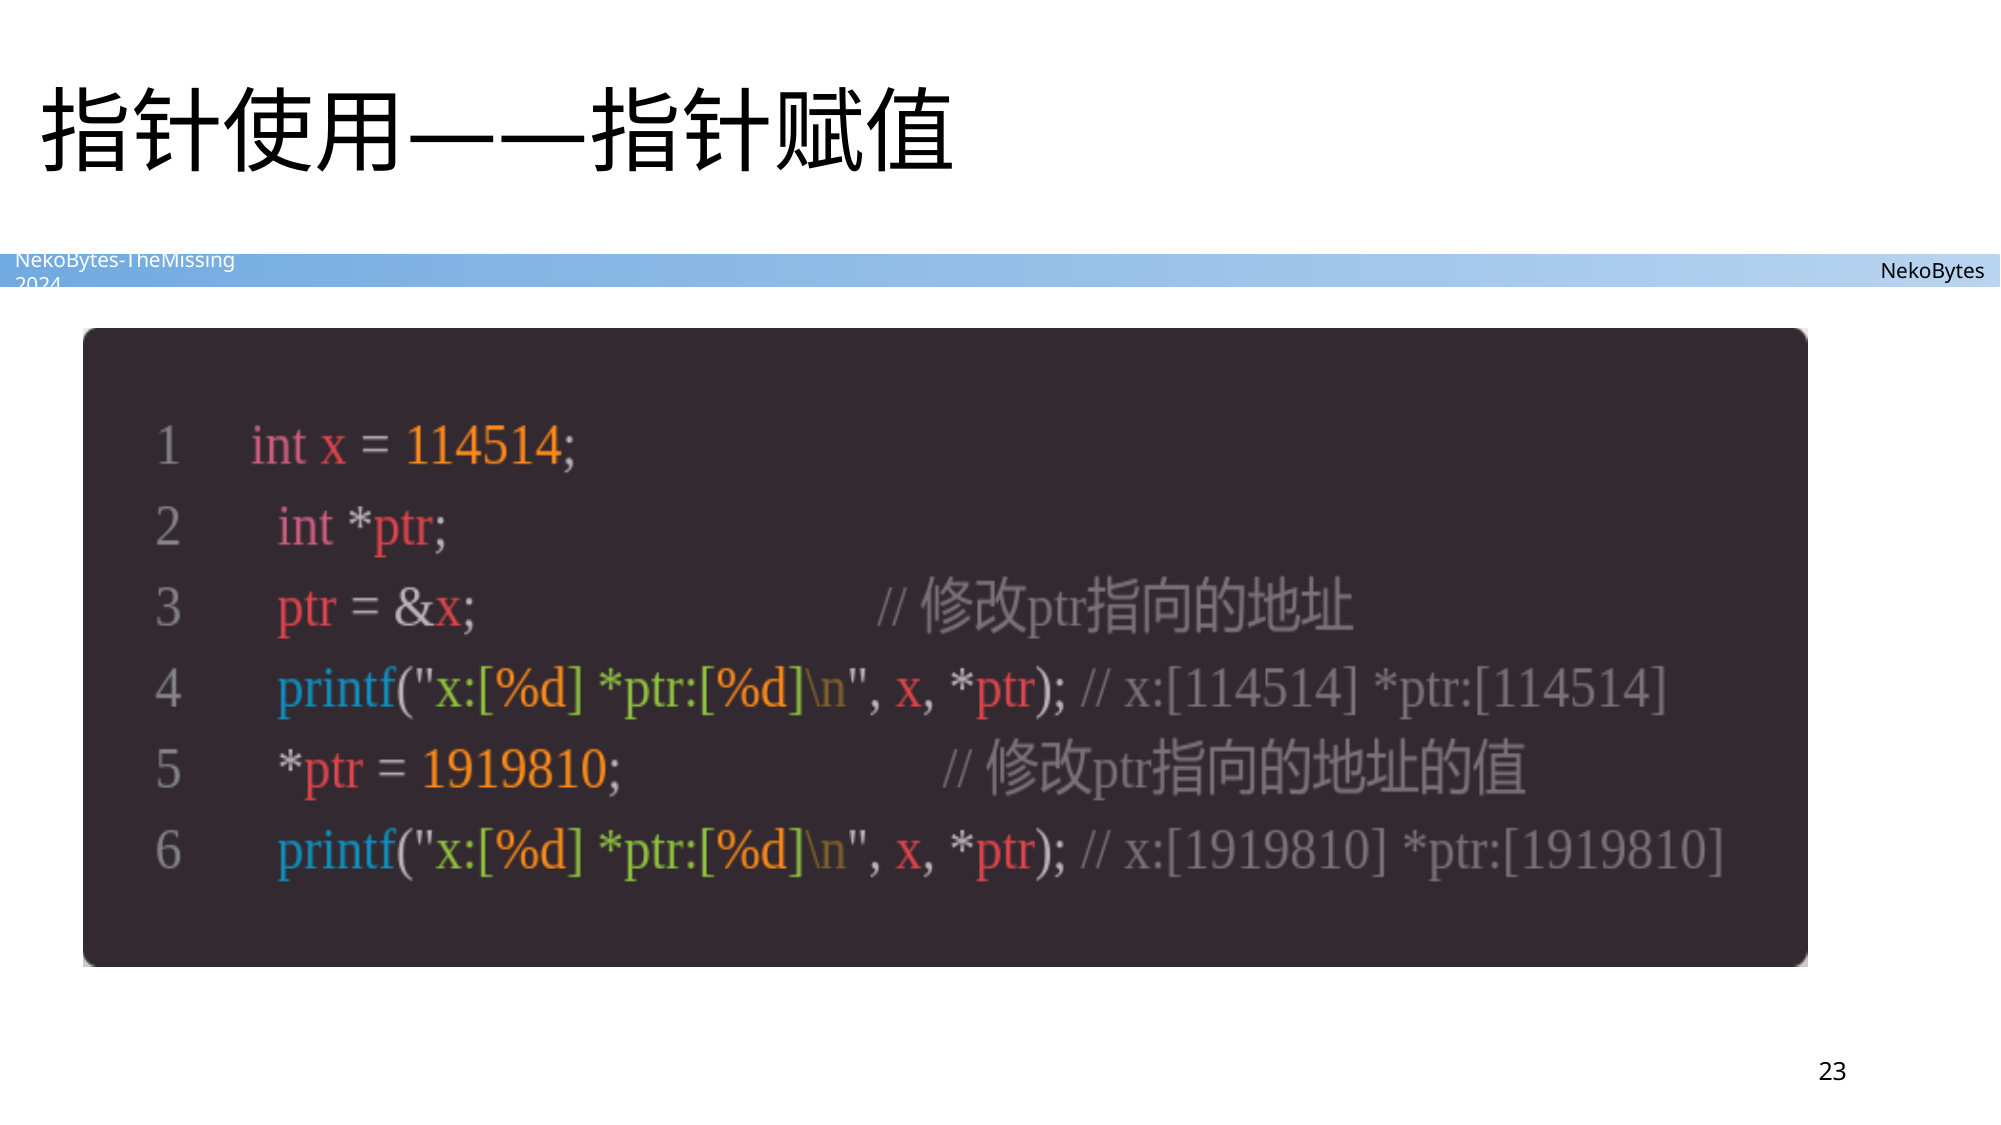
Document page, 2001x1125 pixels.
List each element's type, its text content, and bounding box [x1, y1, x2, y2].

picture [82, 328, 1808, 968]
title 指针使用——指针赋值 [39, 73, 1764, 183]
slide_number 23 [1412, 1042, 1862, 1103]
